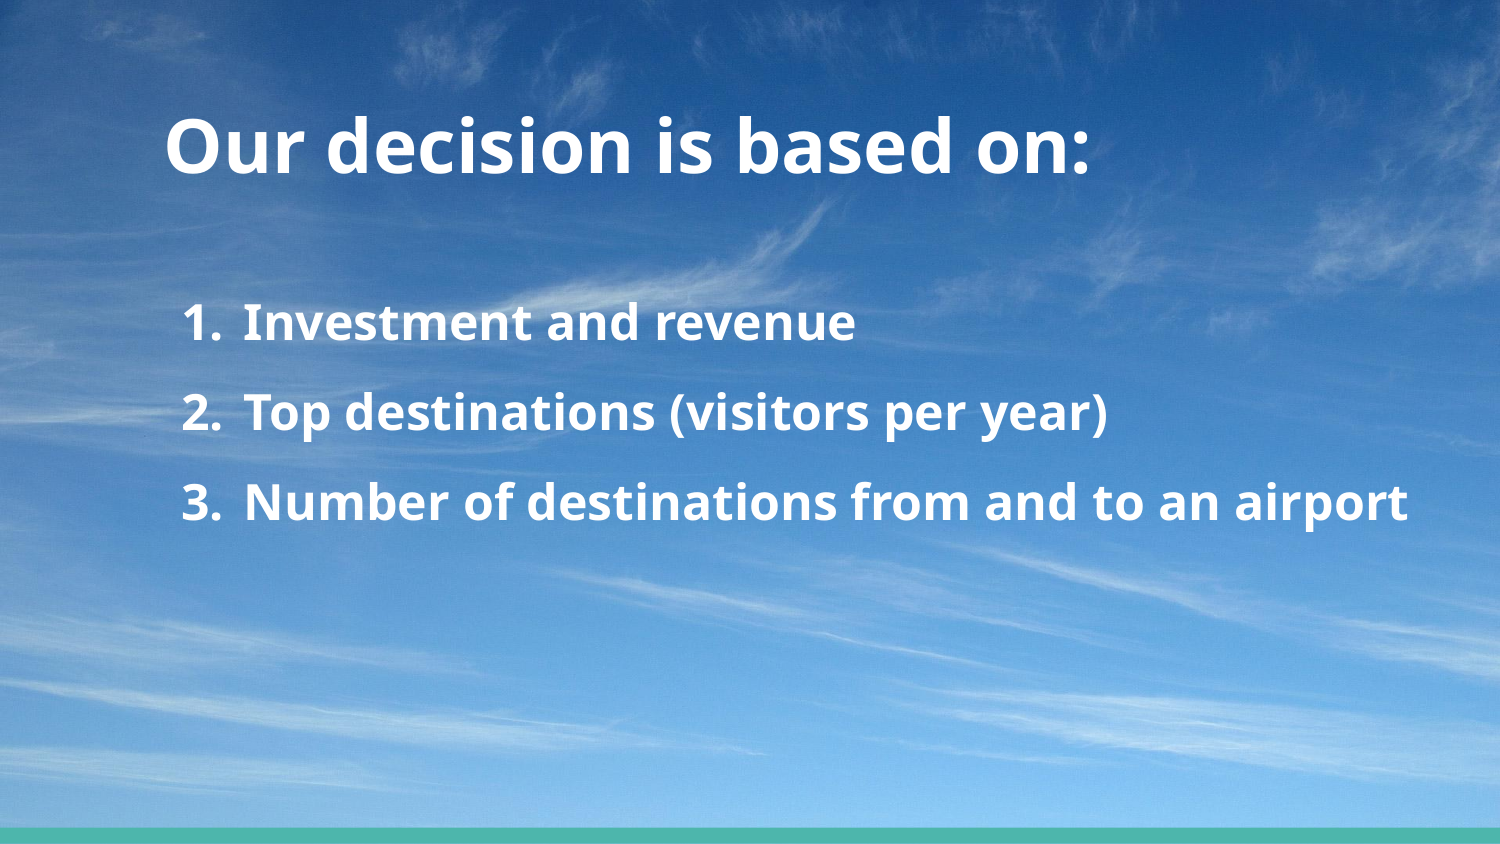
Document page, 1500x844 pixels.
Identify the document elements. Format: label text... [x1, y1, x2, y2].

picture [0, 0, 1500, 827]
title Our decision is based on: [51, 83, 1449, 200]
list Investment and revenue Top destinations (visitors per year) Number of destinations from and to an airport [78, 245, 1477, 788]
